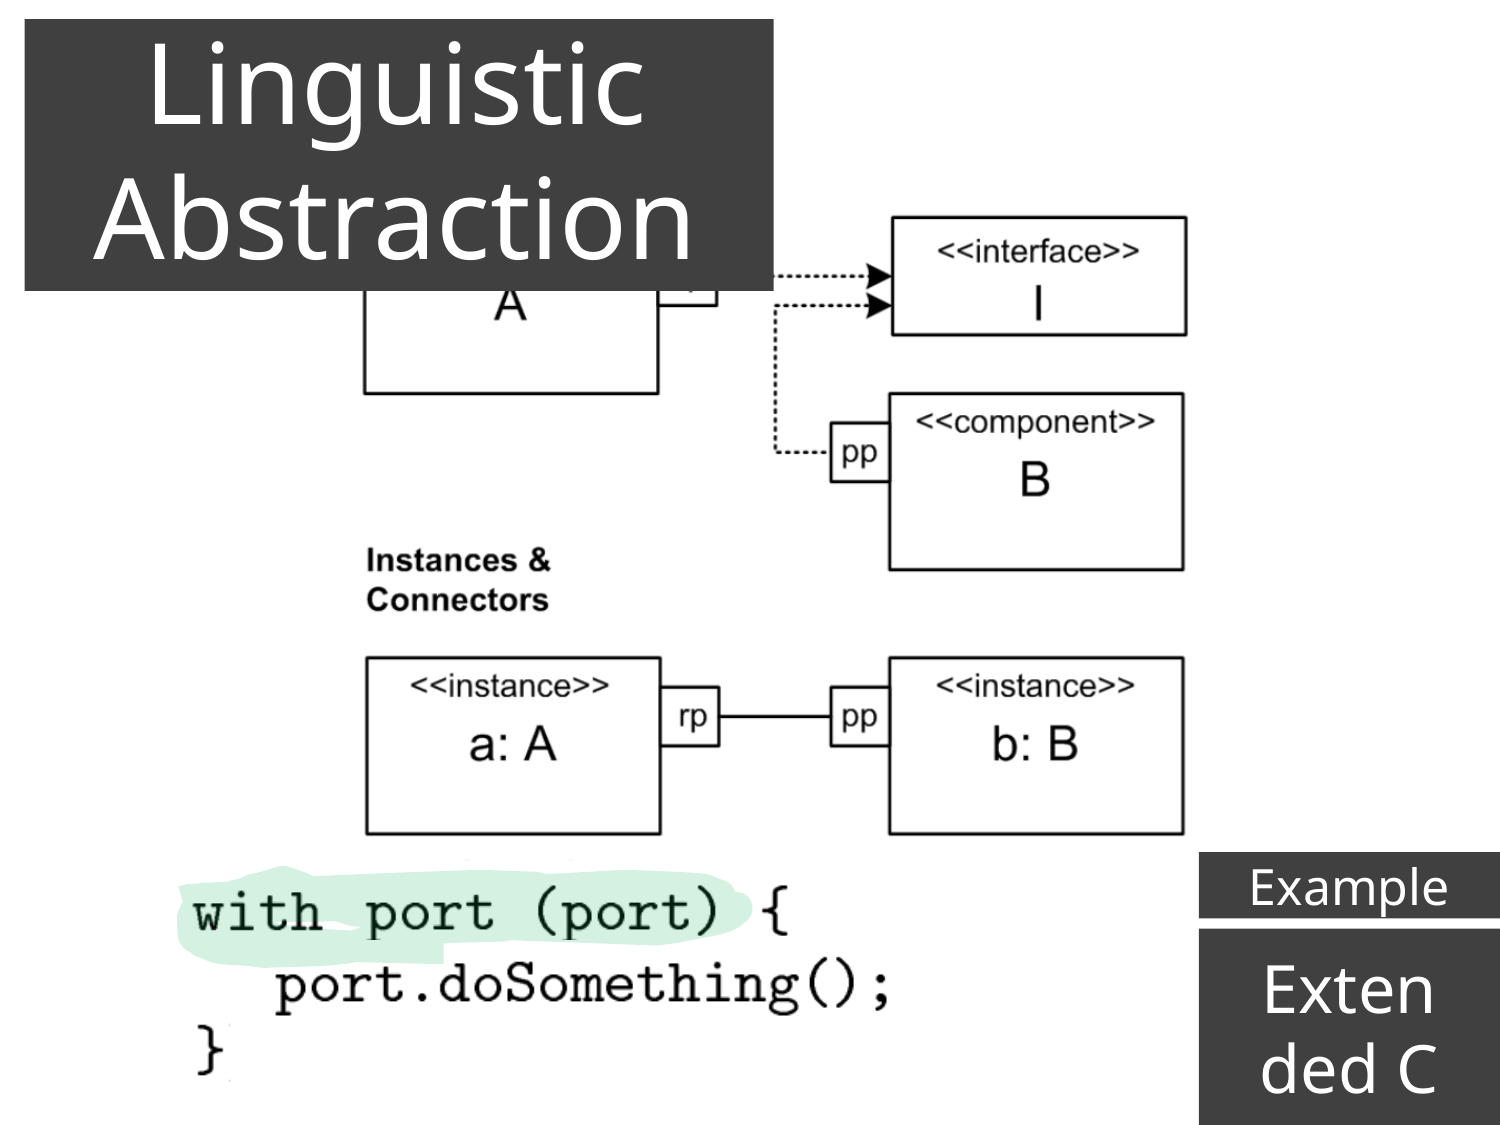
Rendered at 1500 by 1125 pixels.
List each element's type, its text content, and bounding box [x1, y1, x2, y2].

text_box Example [1197, 850, 1500, 921]
text_box [23, 268, 342, 293]
picture [348, 207, 1198, 844]
text_box Exten ded C [1197, 927, 1500, 1125]
picture [175, 1011, 231, 1107]
picture [170, 859, 904, 1030]
text_box [23, 17, 776, 26]
text_box Linguistic Abstraction [0, 26, 833, 268]
